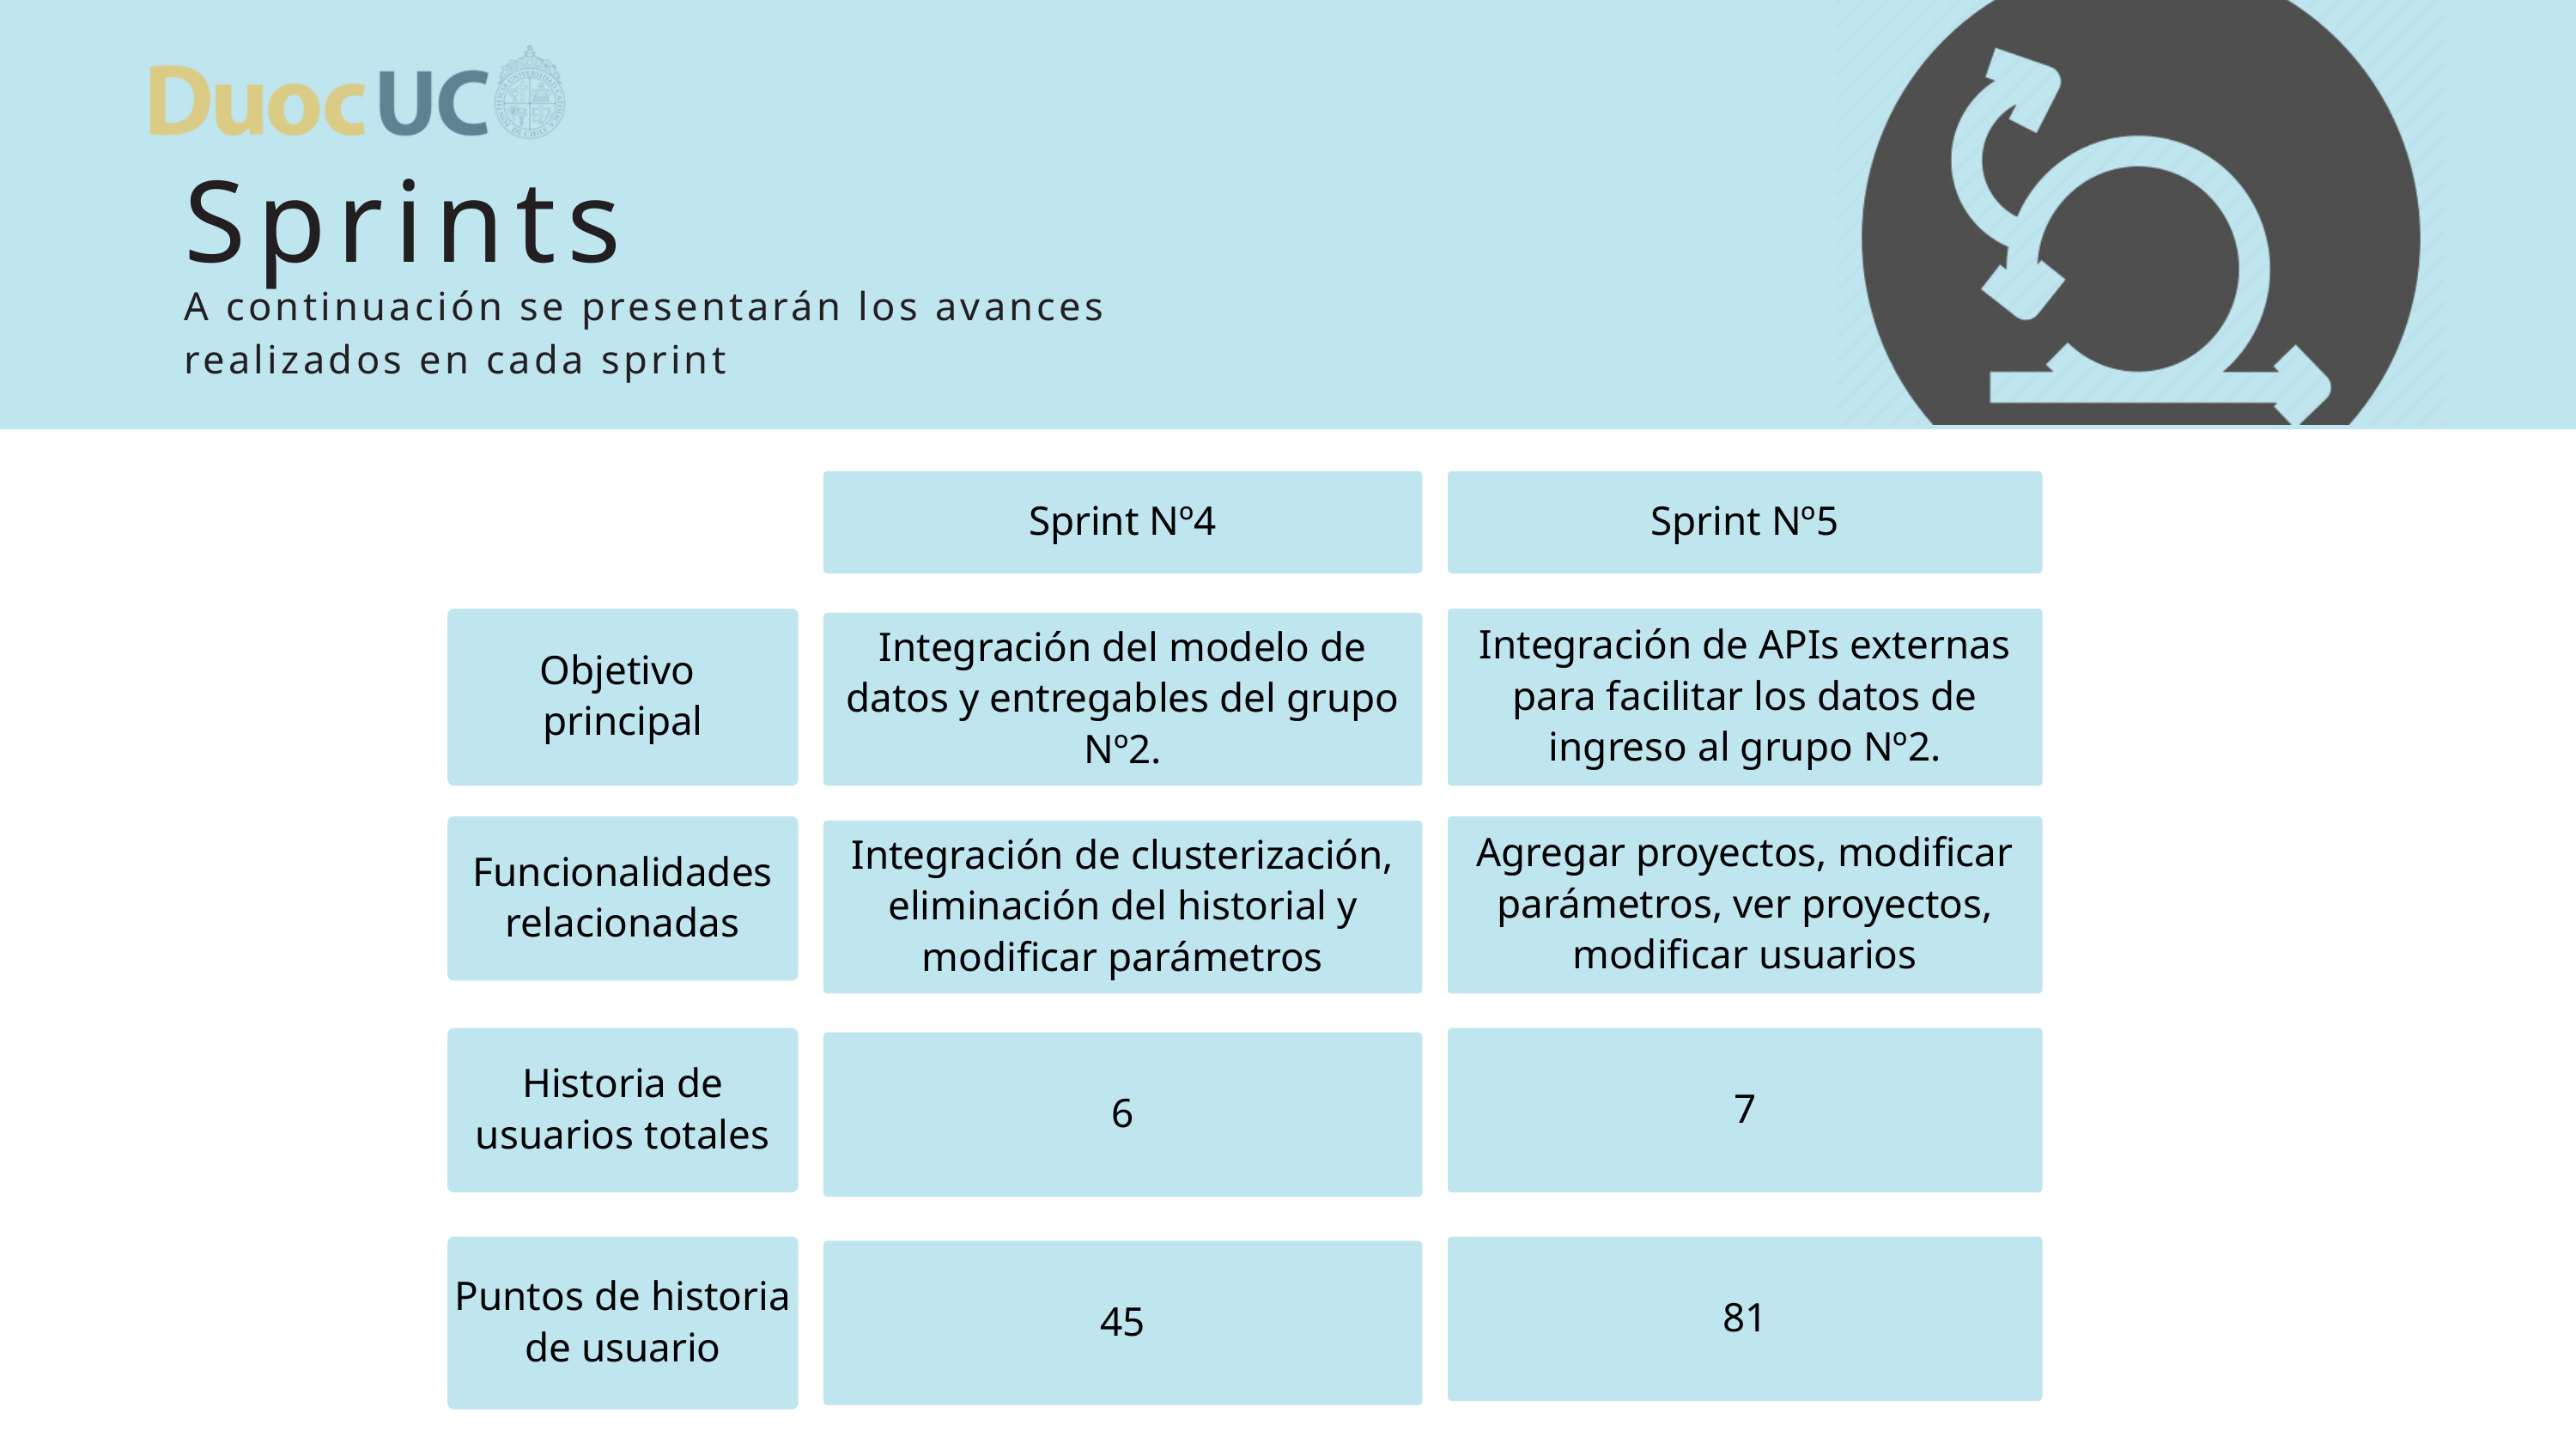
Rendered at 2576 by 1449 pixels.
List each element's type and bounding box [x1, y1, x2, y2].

text_box [1447, 1236, 2043, 1402]
text_box [447, 1028, 799, 1193]
text_box [823, 470, 1423, 574]
text_box [1447, 1028, 2043, 1193]
text_box [1447, 608, 2043, 786]
text_box [823, 612, 1423, 786]
text_box [823, 1240, 1423, 1406]
text_box [447, 815, 799, 981]
text_box [447, 1236, 799, 1410]
text_box [1447, 815, 2043, 994]
text_box [823, 820, 1423, 994]
text_box [823, 1032, 1423, 1197]
text_box [0, 0, 2576, 430]
text_box [447, 608, 799, 786]
text_box [1447, 470, 2043, 574]
